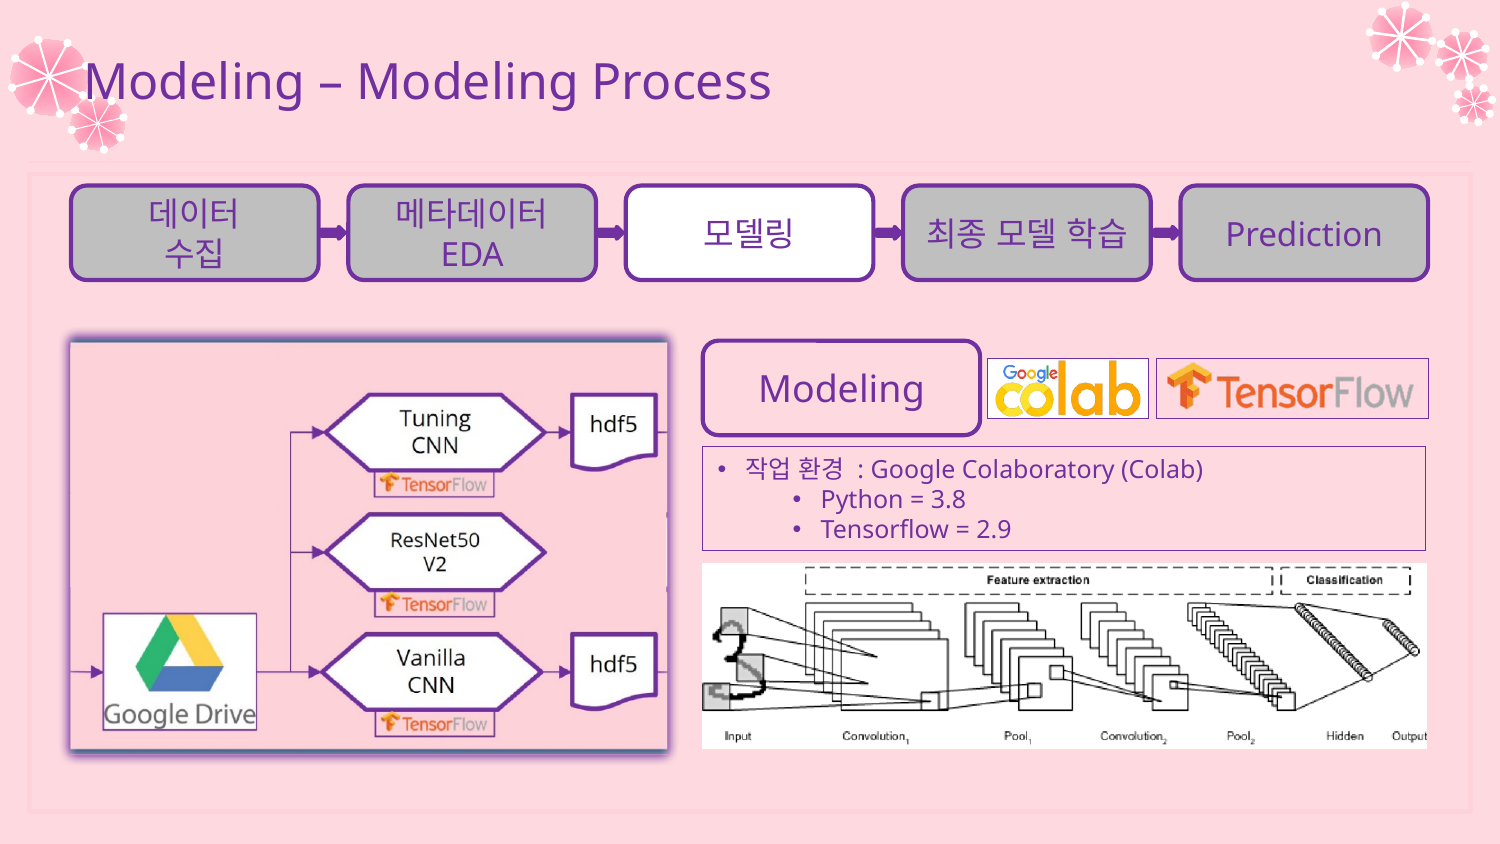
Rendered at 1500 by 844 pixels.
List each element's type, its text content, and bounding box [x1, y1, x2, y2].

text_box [70, 337, 667, 753]
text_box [1369, 4, 1493, 123]
picture [987, 358, 1150, 419]
text_box 작업 환경 : Google Colaboratory (Colab) Python = 3.8 Tensorflow = 2.9 [702, 446, 1426, 551]
picture [702, 562, 1427, 749]
text_box Modeling – Modeling Process [68, 42, 788, 117]
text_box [70, 185, 1429, 281]
text_box Modeling [700, 338, 983, 438]
picture [1156, 358, 1429, 419]
